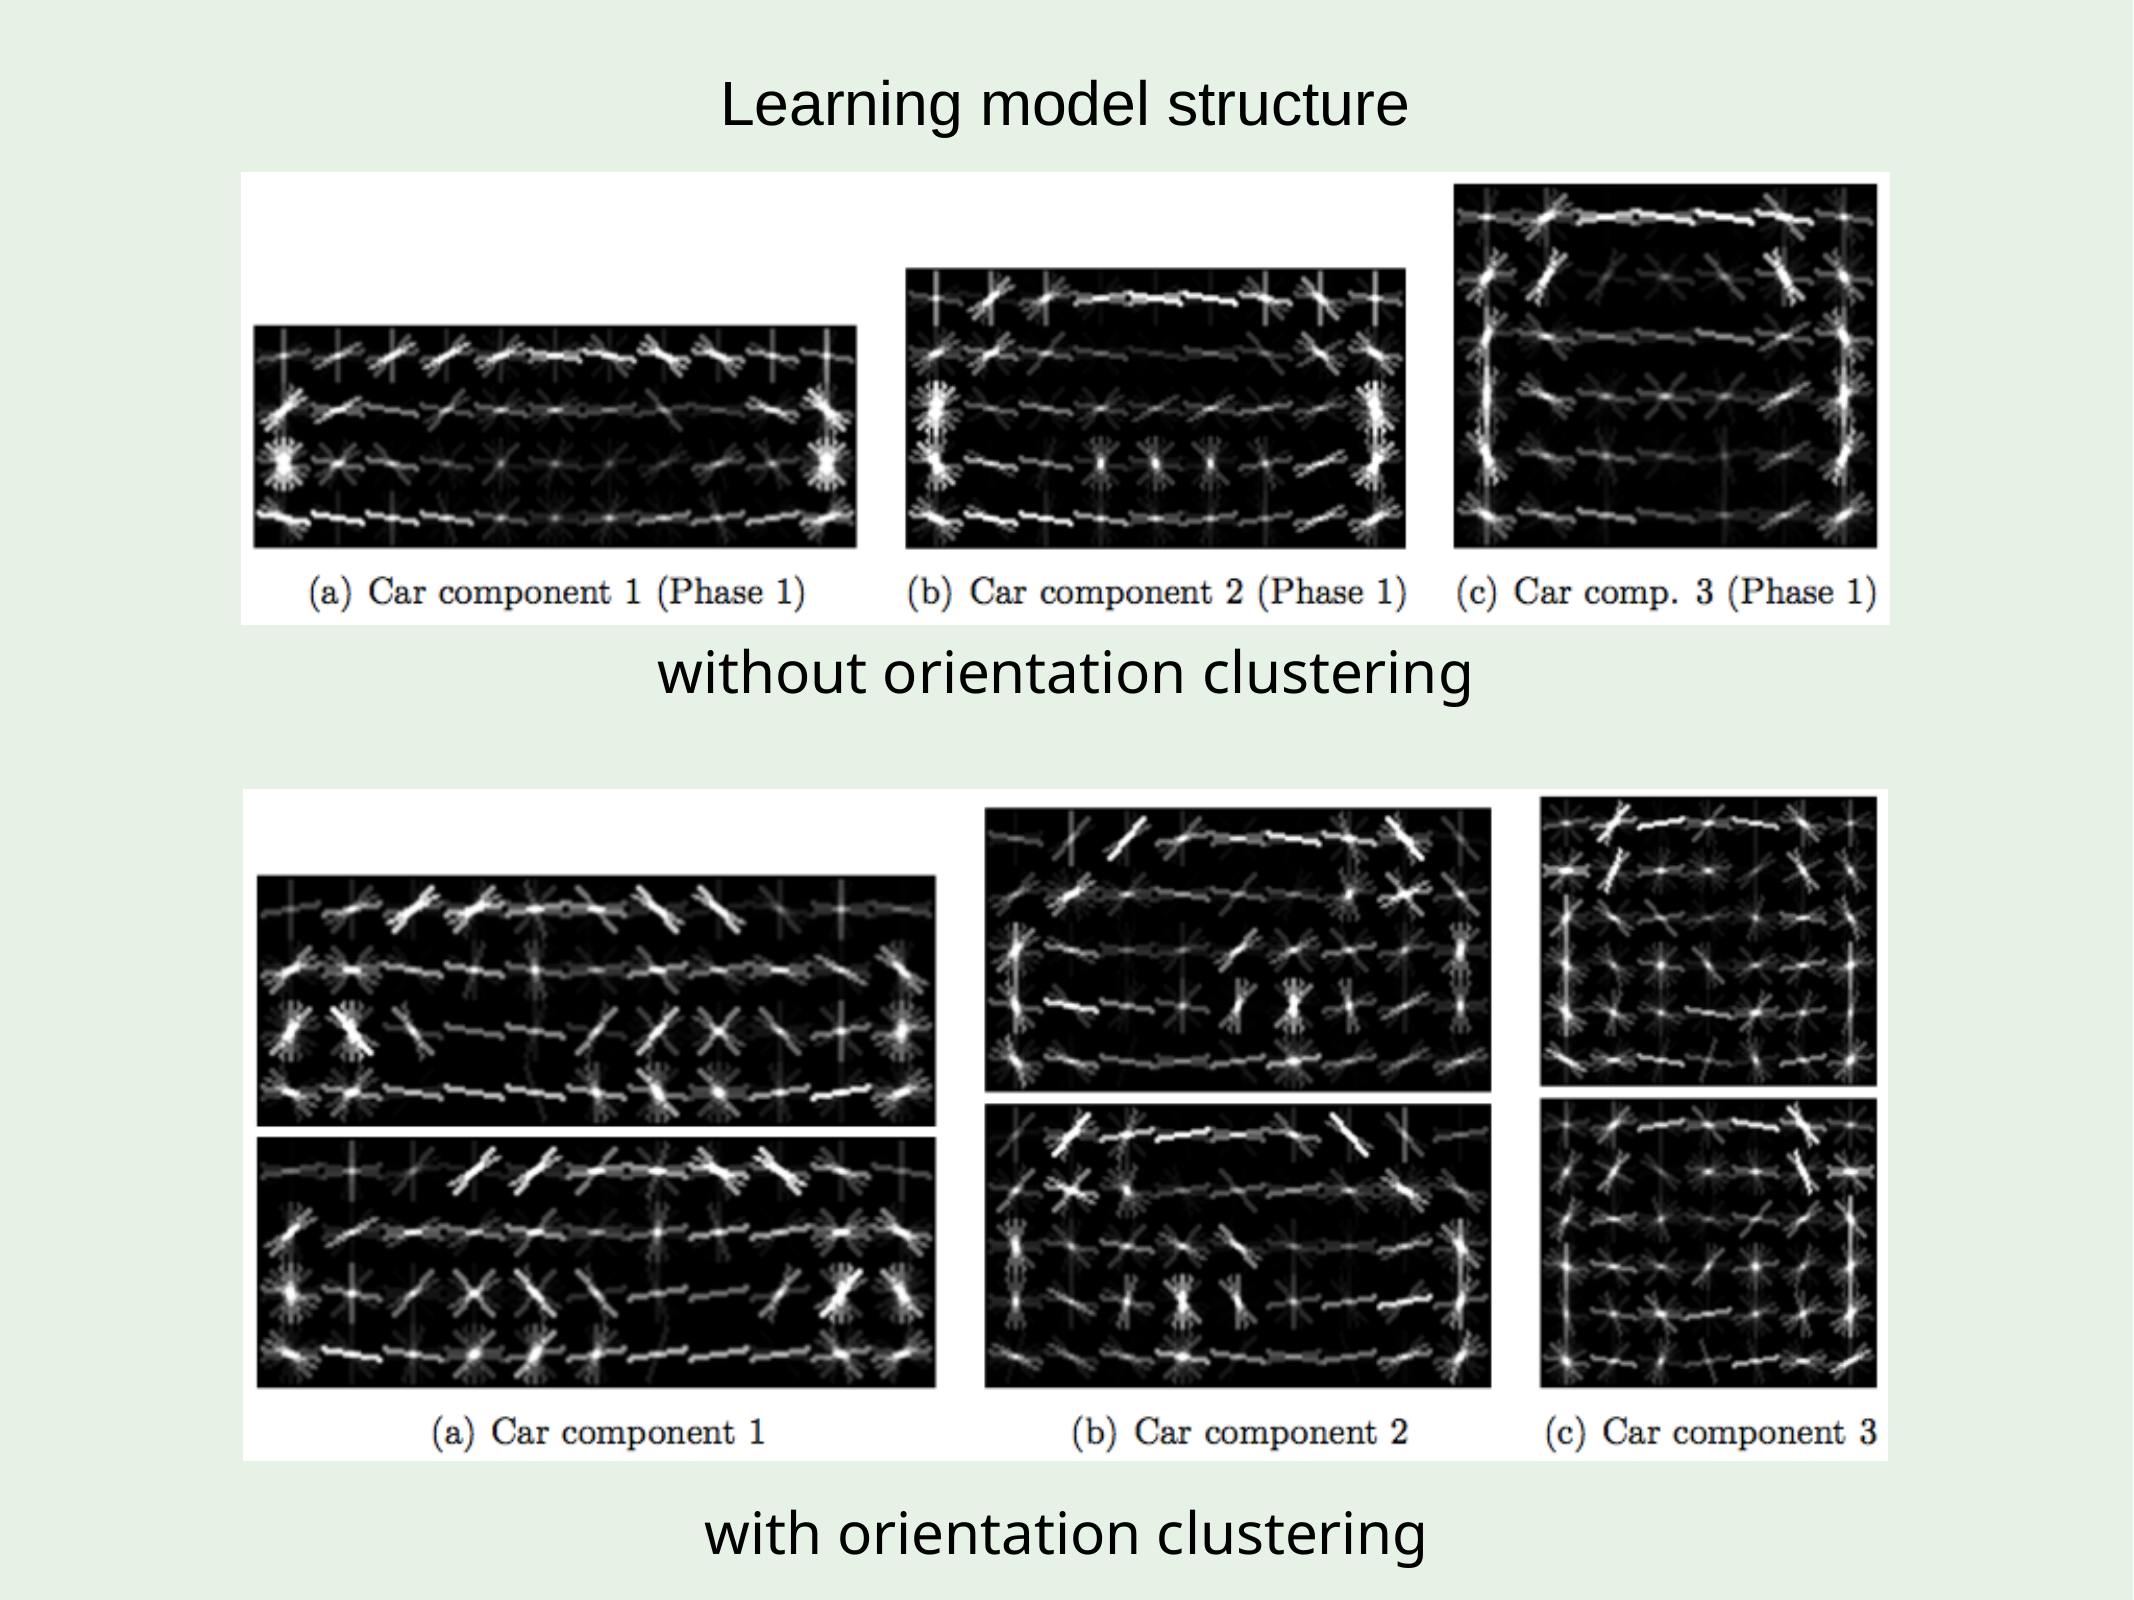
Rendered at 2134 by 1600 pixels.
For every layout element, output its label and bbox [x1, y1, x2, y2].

text_box [713, 56, 1418, 144]
picture [241, 172, 1890, 626]
text_box [651, 629, 1480, 712]
text_box [698, 1489, 1435, 1573]
picture [243, 789, 1888, 1461]
